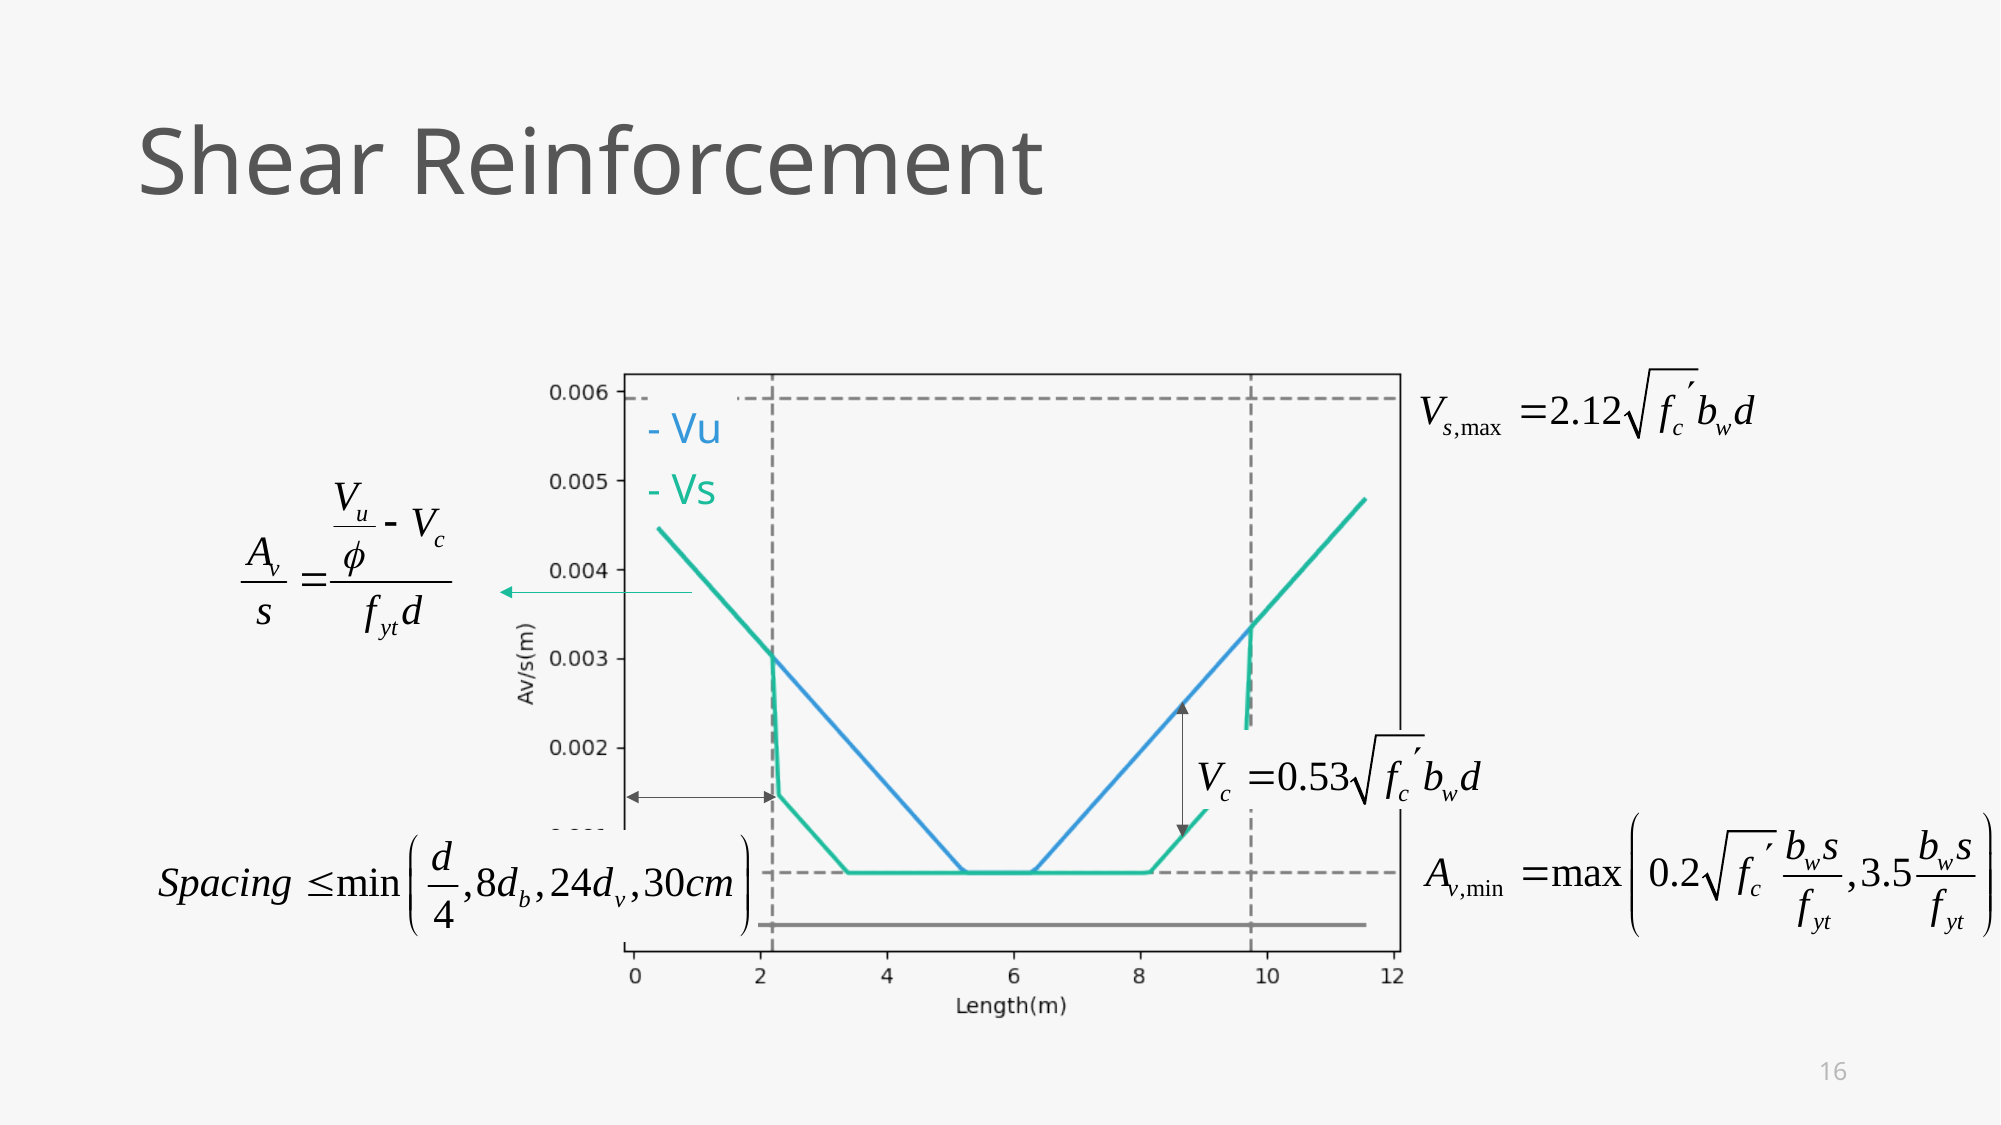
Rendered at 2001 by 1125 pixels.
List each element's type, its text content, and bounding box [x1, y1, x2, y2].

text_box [237, 473, 456, 647]
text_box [153, 829, 759, 943]
slide_number 16 [1412, 1042, 1863, 1103]
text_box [1418, 363, 1763, 445]
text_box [1418, 808, 2000, 943]
list Shear Reinforcement [137, 108, 1071, 324]
picture [499, 283, 1500, 1034]
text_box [1196, 729, 1489, 809]
